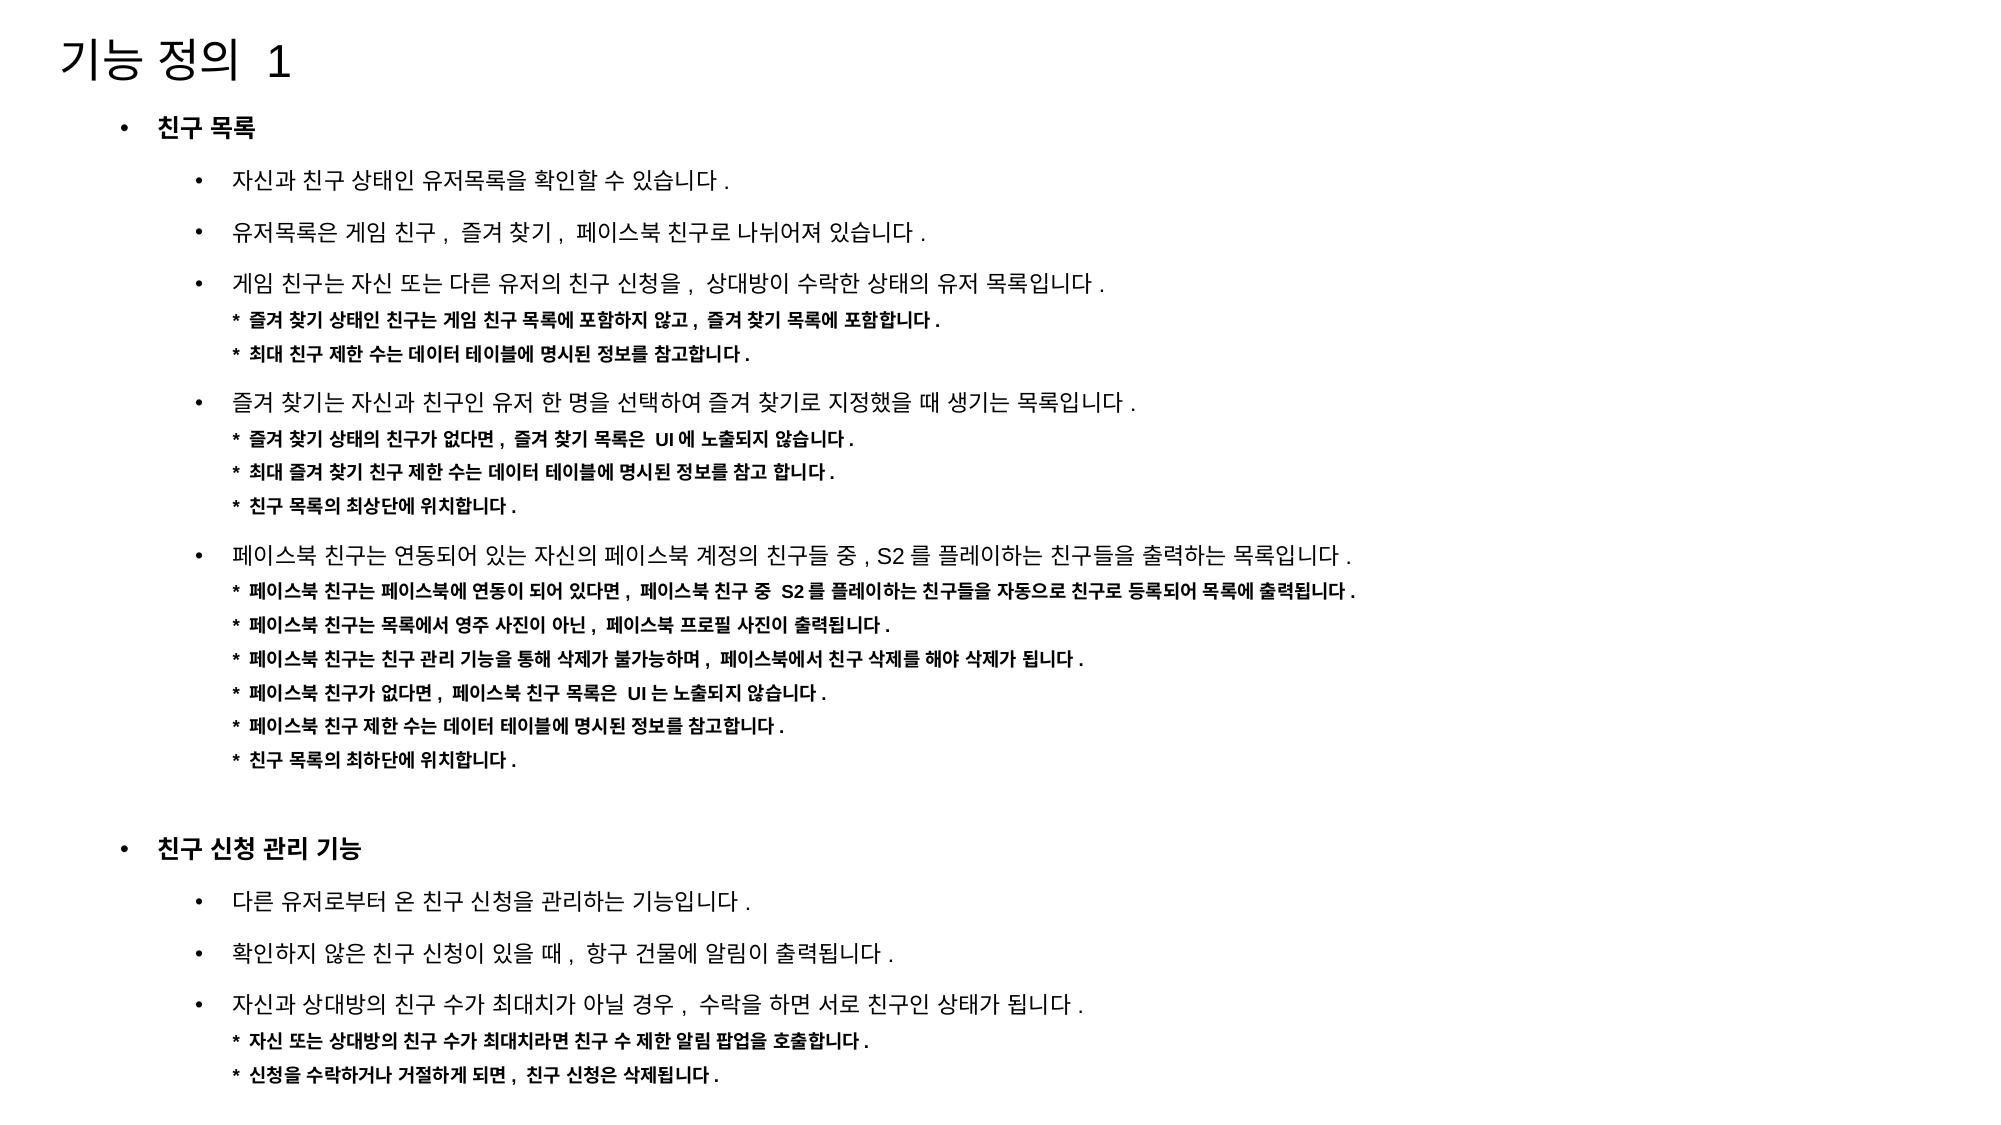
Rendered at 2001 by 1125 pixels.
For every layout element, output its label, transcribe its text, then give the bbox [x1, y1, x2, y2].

text_box 친구 신청 관리 기능 다른 유저로부터 온 친구 신청을 관리하는 기능입니다. 확인하지 않은 친구 신청이 있을 때, 항구 건물에 알림이 출력됩니다. 자신과 상대방의 친구 수가 최대치가 아닐 경우, 수락을 하면 서로 친구인 상태가 됩니다. * 자신 또는 상대방의 친구 수가 최대치라면 친구 수 제한 알림 팝업을 호출합니다. * 신청을 수락하거나 거절하게 되면, 친구 신청은 삭제됩니다. [105, 811, 1917, 1125]
text_box 친구 목록 자신과 친구 상태인 유저목록을 확인할 수 있습니다. 유저목록은 게임 친구, 즐겨 찾기, 페이스북 친구로 나뉘어져 있습니다. 게임 친구는 자신 또는 다른 유저의 친구 신청을, 상대방이 수락한 상태의 유저 목록입니다. * 즐겨 찾기 상태인 친구는 게임 친구 목록에 포함하지 않고, 즐겨 찾기 목록에 포함합니다. * 최대 친구 제한 수는 데이터 테이블에 명시된 정보를 참고합니다. 즐겨 찾기는 자신과 친구인 유저 한 명을 선택하여 즐겨 찾기로 지정했을 때 생기는 목록입니다. * 즐겨 찾기 상태의 친구가 없다면, 즐겨 찾기 목록은 UI에 노출되지 않습니다. * 최대 즐겨 찾기 친구 제한 수는 데이터 테이블에 명시된 정보를 참고 합니다. * 친구 목록의 최상단에 위치합니다. 페이스북 친구는 연동되어 있는 자신의 페이스북 계정의 친구들 중, S2를 플레이하는 친구들을 출력하는 목록입니다. * 페이스북 친구는 페이스북에 연동이 되어 있다면, 페이스북 친구 중 S2를 플레이하는 친구들을 자동으로 친구로 등록되어 목록에 출력됩니다. * 페이스북 친구는 목록에서 영주 사진이 아닌, 페이스북 프로필 사진이 출력됩니다. * 페이스북 친구는 친구 관리 기능을 통해 삭제가 불가능하며, 페이스북에서 친구 삭제를 해야 삭제가 됩니다. * 페이스북 친구가 없다면, 페이스북 친구 목록은 UI는 노출되지 않습니다. * 페이스북 친구 제한 수는 데이터 테이블에 명시된 정보를 참고합니다. * 친구 목록의 최하단에 위치합니다. [105, 90, 1917, 811]
list 기능 정의 1 [44, 2, 1018, 98]
